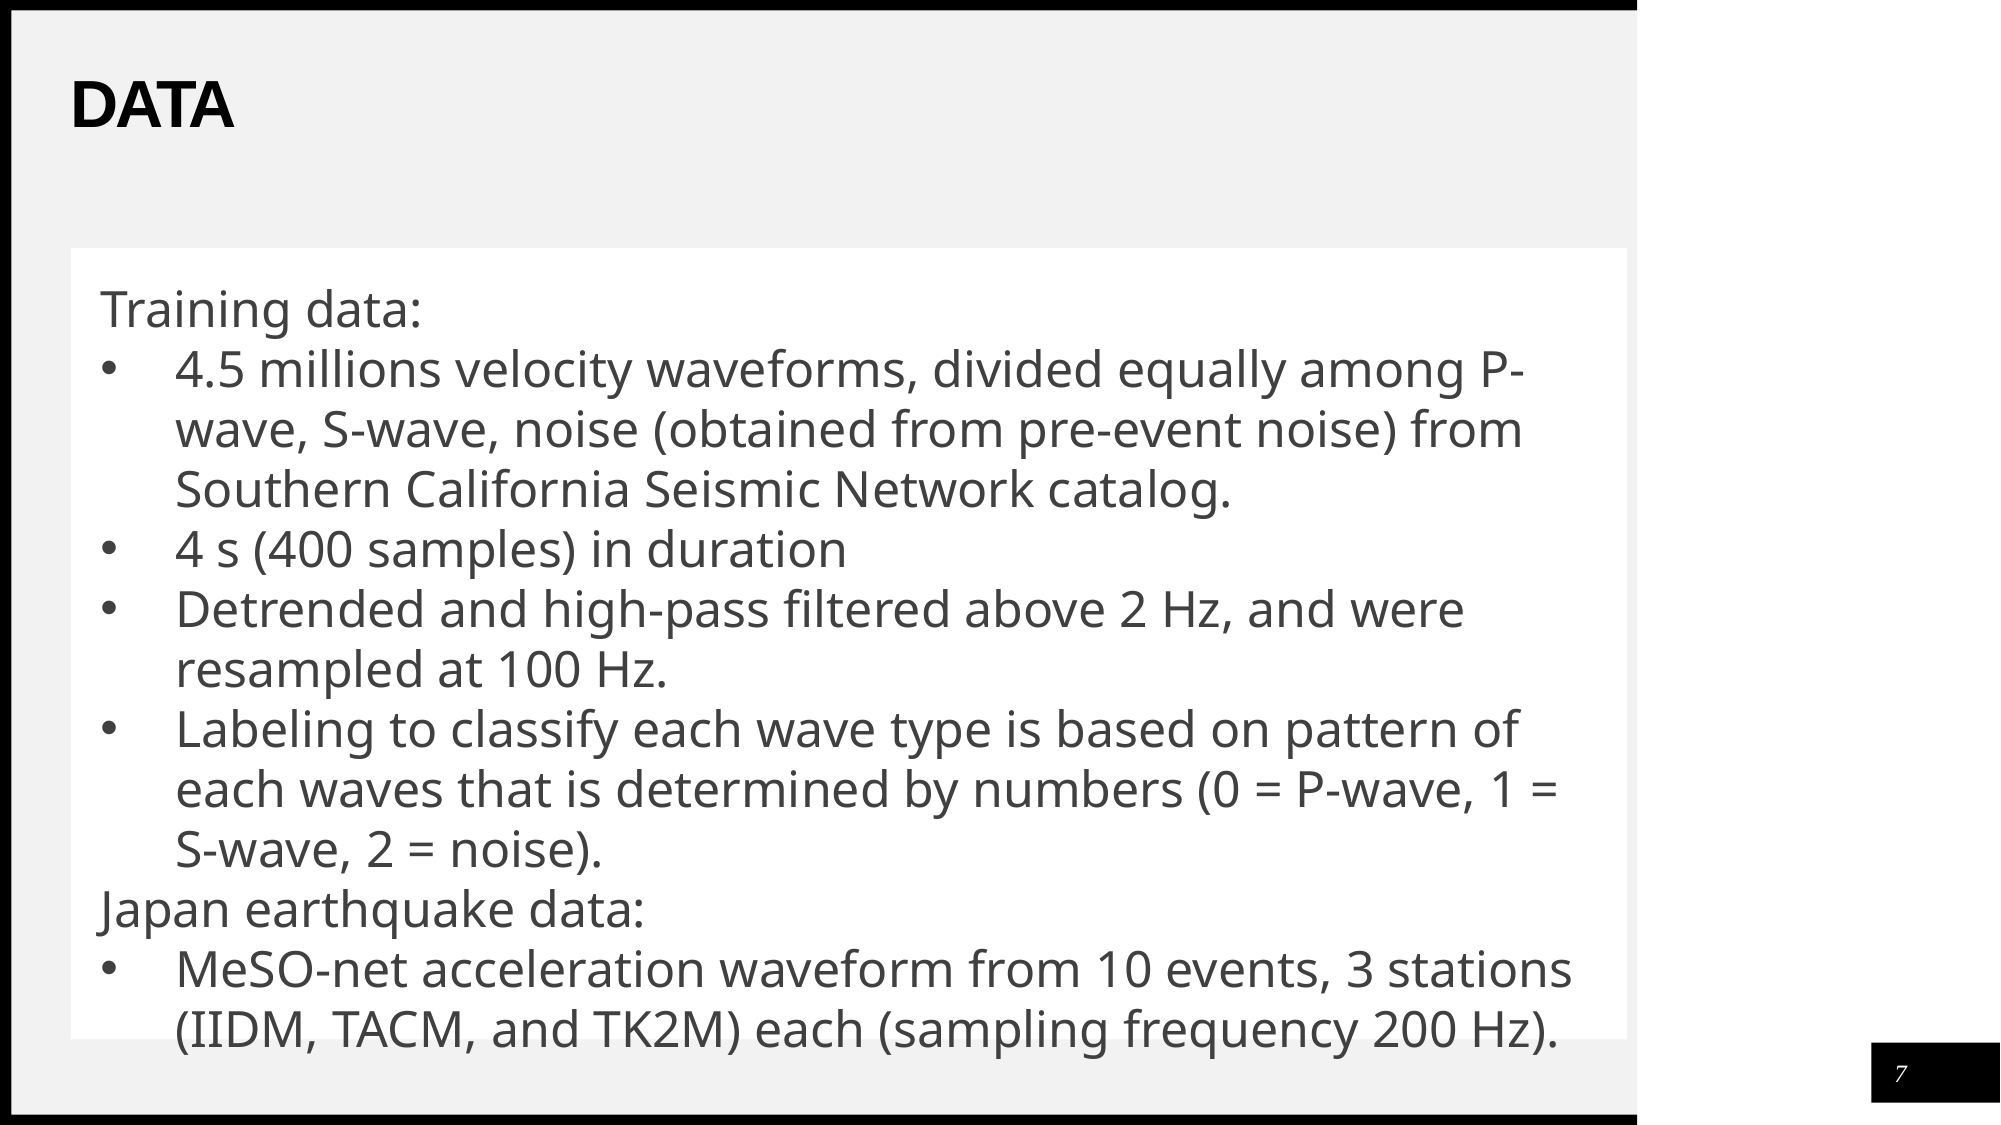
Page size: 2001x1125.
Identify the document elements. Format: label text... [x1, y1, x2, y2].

list Training data: 4.5 millions velocity waveforms, divided equally among P-wave, S-wave, noise (obtained from pre-event noise) from Southern California Seismic Network catalog. 4 s (400 samples) in duration Detrended and high-pass filtered above 2 Hz, and were resampled at 100 Hz. Labeling to classify each wave type is based on pattern of each waves that is determined by numbers (0 = P-wave, 1 = S-wave, 2 = noise). Japan earthquake data: MeSO-net acceleration waveform from 10 events, 3 stations (IIDM, TACM, and TK2M) each (sampling frequency 200 Hz). [70, 248, 1628, 1040]
title DATA [70, 70, 1569, 142]
slide_number 7 [1877, 1050, 1924, 1096]
